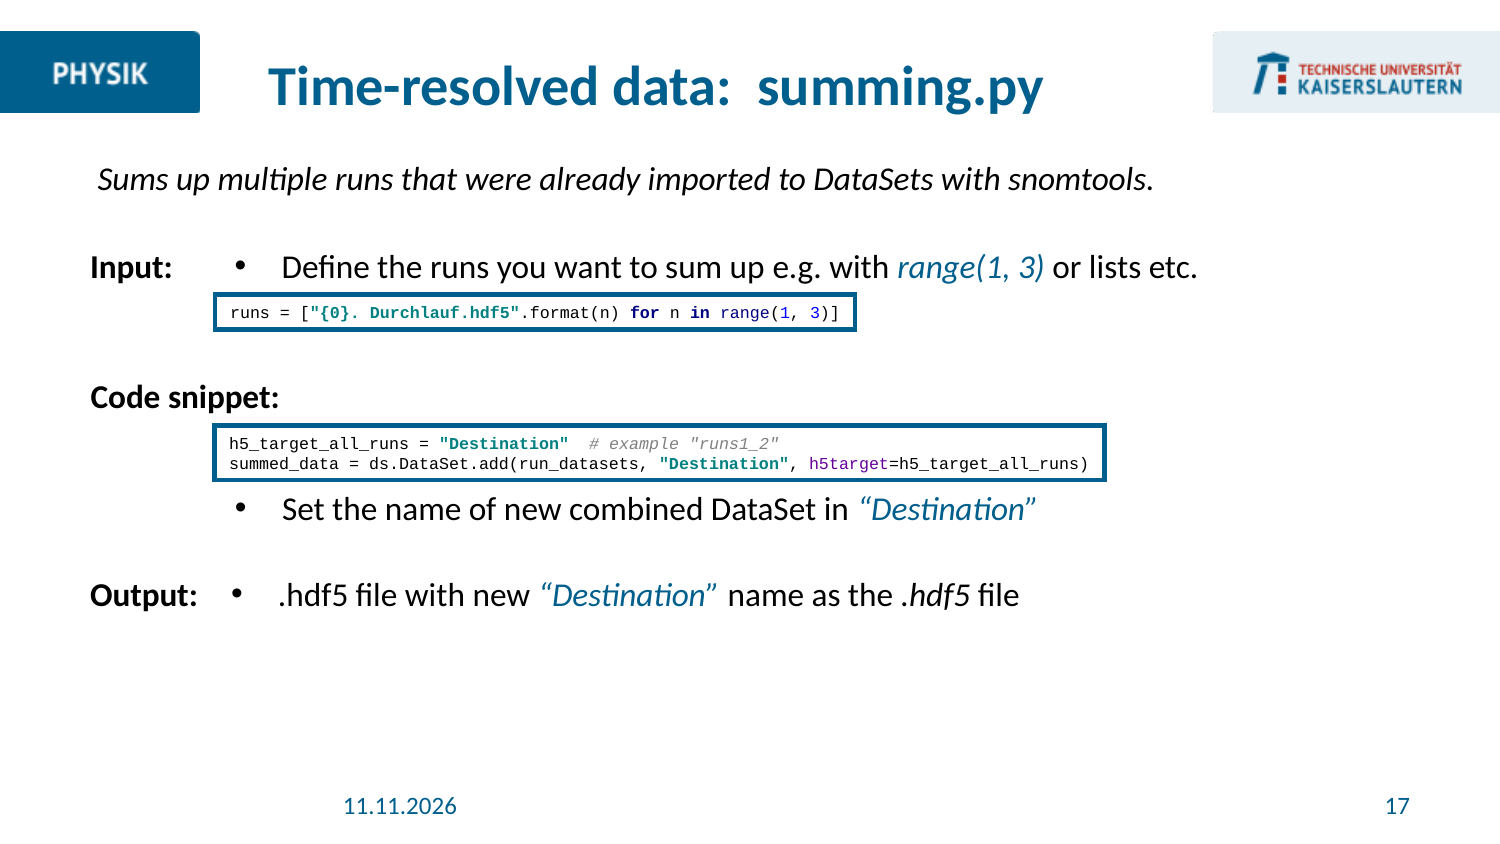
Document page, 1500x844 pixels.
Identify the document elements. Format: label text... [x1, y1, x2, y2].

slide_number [327, 782, 678, 827]
slide_number 17 [1074, 782, 1425, 827]
text_box h5_target_all_runs = "Destination" # example "runs1_2" summed_data = ds.DataSet.add(run_datasets, "Destination", h5target=h5_target_all_runs) [214, 425, 1105, 481]
text_box runs = ["{0}. Durchlauf.hdf5".format(n) for n in range(1, 3)] [214, 294, 855, 330]
text_box Define the runs you want to sum up e.g. with range(1, 3) or lists etc. [219, 238, 1214, 293]
text_box Input: [75, 238, 188, 293]
text_box Set the name of new combined DataSet in “Destination” [220, 479, 1055, 535]
text_box Output: [75, 565, 214, 620]
text_box Time-resolved data: summing.py [253, 41, 1317, 136]
text_box .hdf5 file with new “Destination” name as the .hdf5 file [216, 565, 1035, 620]
text_box Sums up multiple runs that were already imported to DataSets with snomtools. [82, 149, 1172, 205]
text_box Code snippet: [75, 367, 296, 423]
